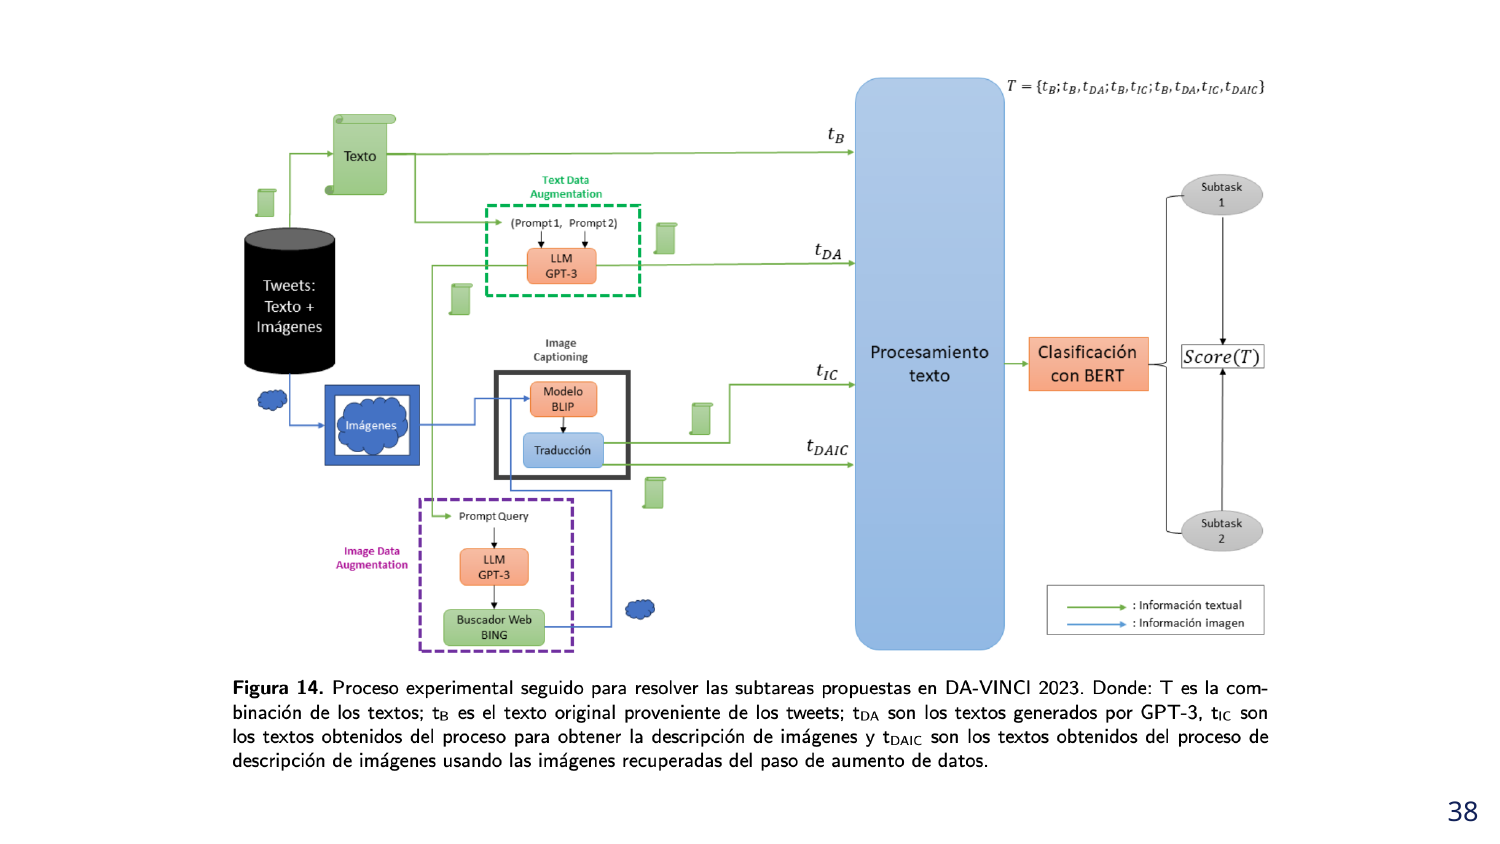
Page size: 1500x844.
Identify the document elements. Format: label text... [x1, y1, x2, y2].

slide_number ‹#› [1403, 779, 1494, 844]
picture [199, 47, 1301, 797]
